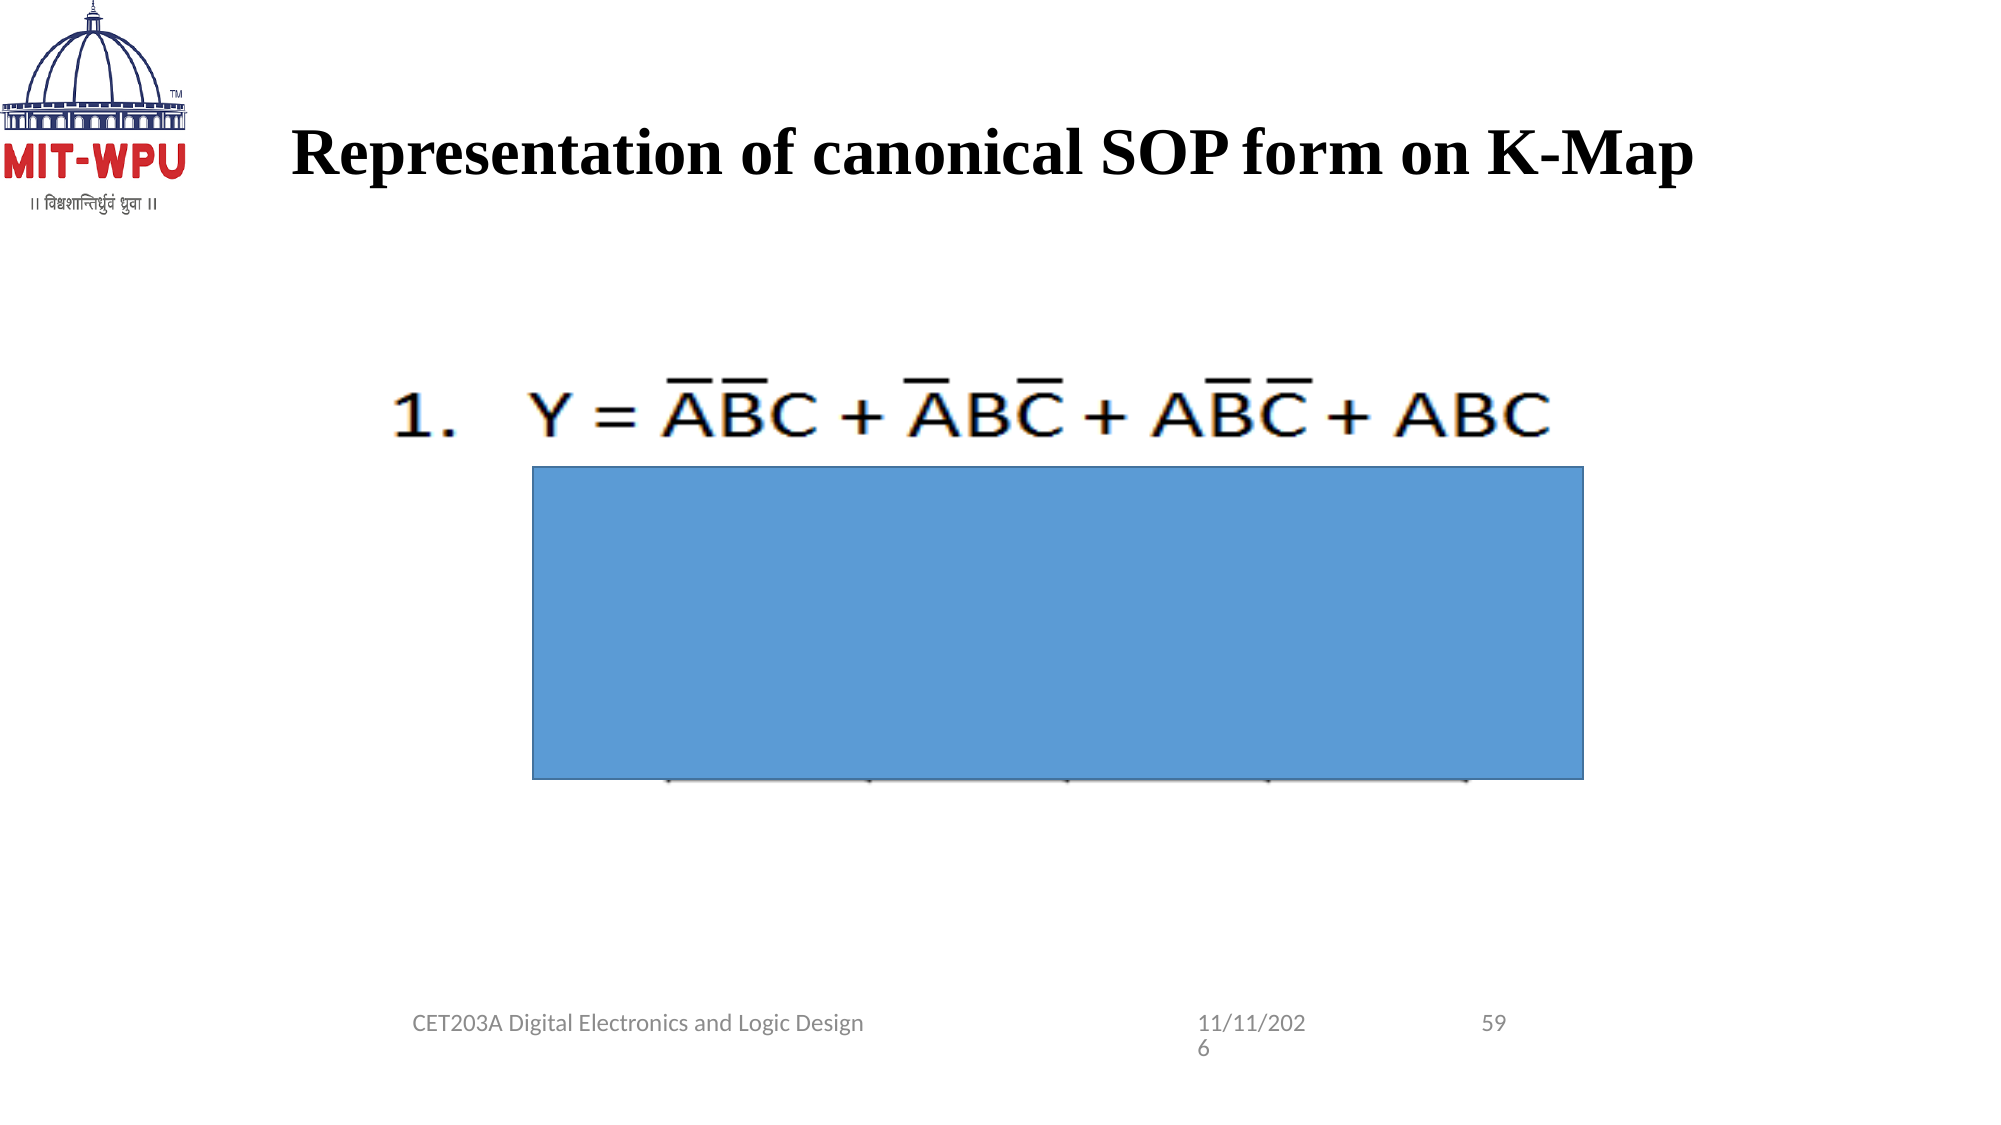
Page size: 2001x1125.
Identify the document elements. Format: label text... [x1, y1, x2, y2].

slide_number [1182, 991, 1332, 1051]
slide_number 59 [1409, 991, 1522, 1051]
picture [0, 0, 209, 216]
picture [386, 362, 1602, 805]
title Representation of canonical SOP form on K-Map [276, 88, 1823, 217]
footer CET203A Digital Electronics and Logic Design [133, 991, 1145, 1051]
